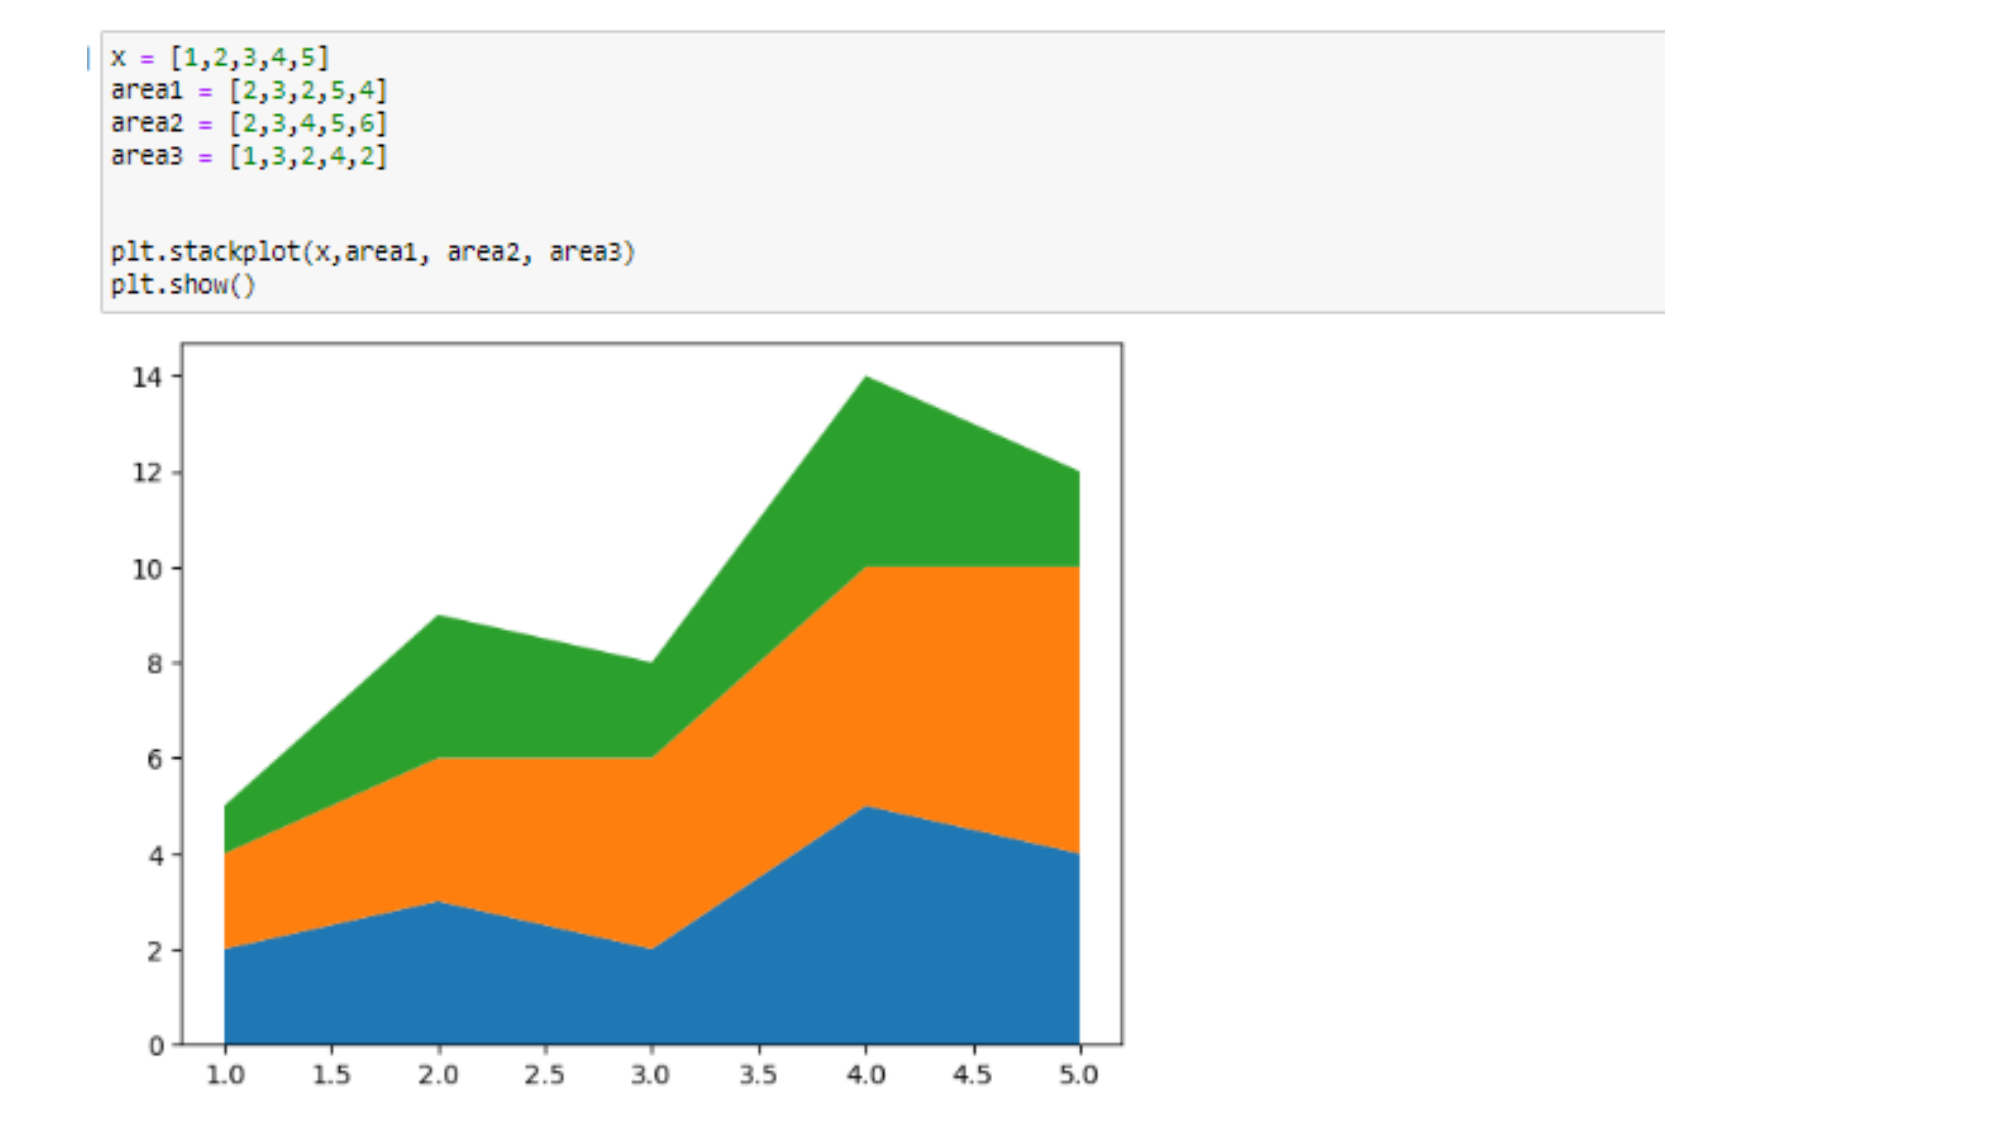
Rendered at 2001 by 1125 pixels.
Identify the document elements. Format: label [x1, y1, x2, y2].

picture [87, 7, 1665, 1125]
